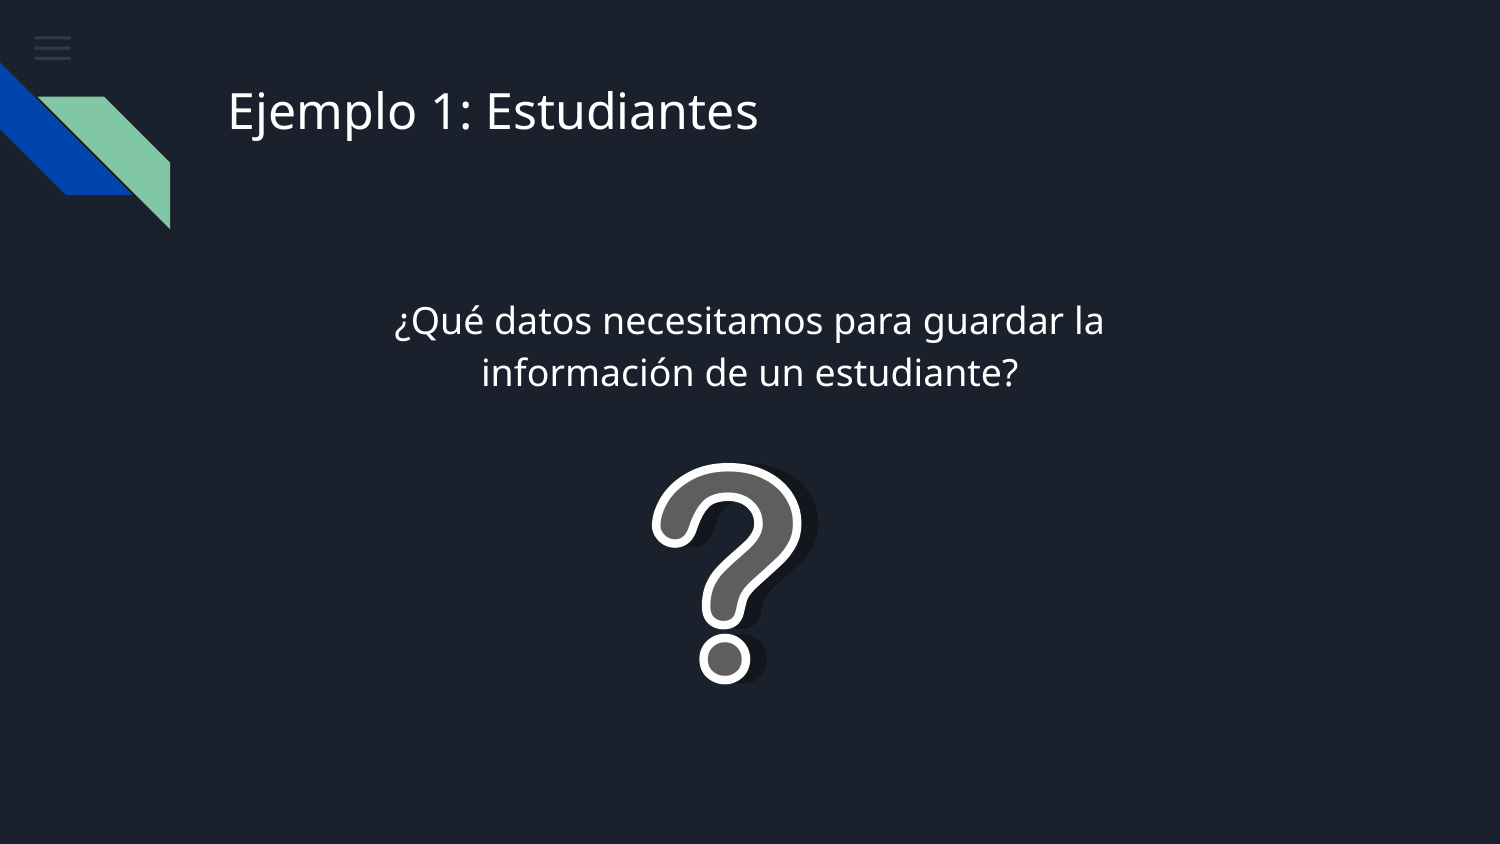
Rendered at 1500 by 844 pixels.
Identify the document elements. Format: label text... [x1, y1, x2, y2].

list ¿Qué datos necesitamos para guardar la información de un estudiante? [345, 275, 1155, 753]
title Ejemplo 1: Estudiantes [212, 64, 1368, 215]
picture [639, 440, 844, 705]
